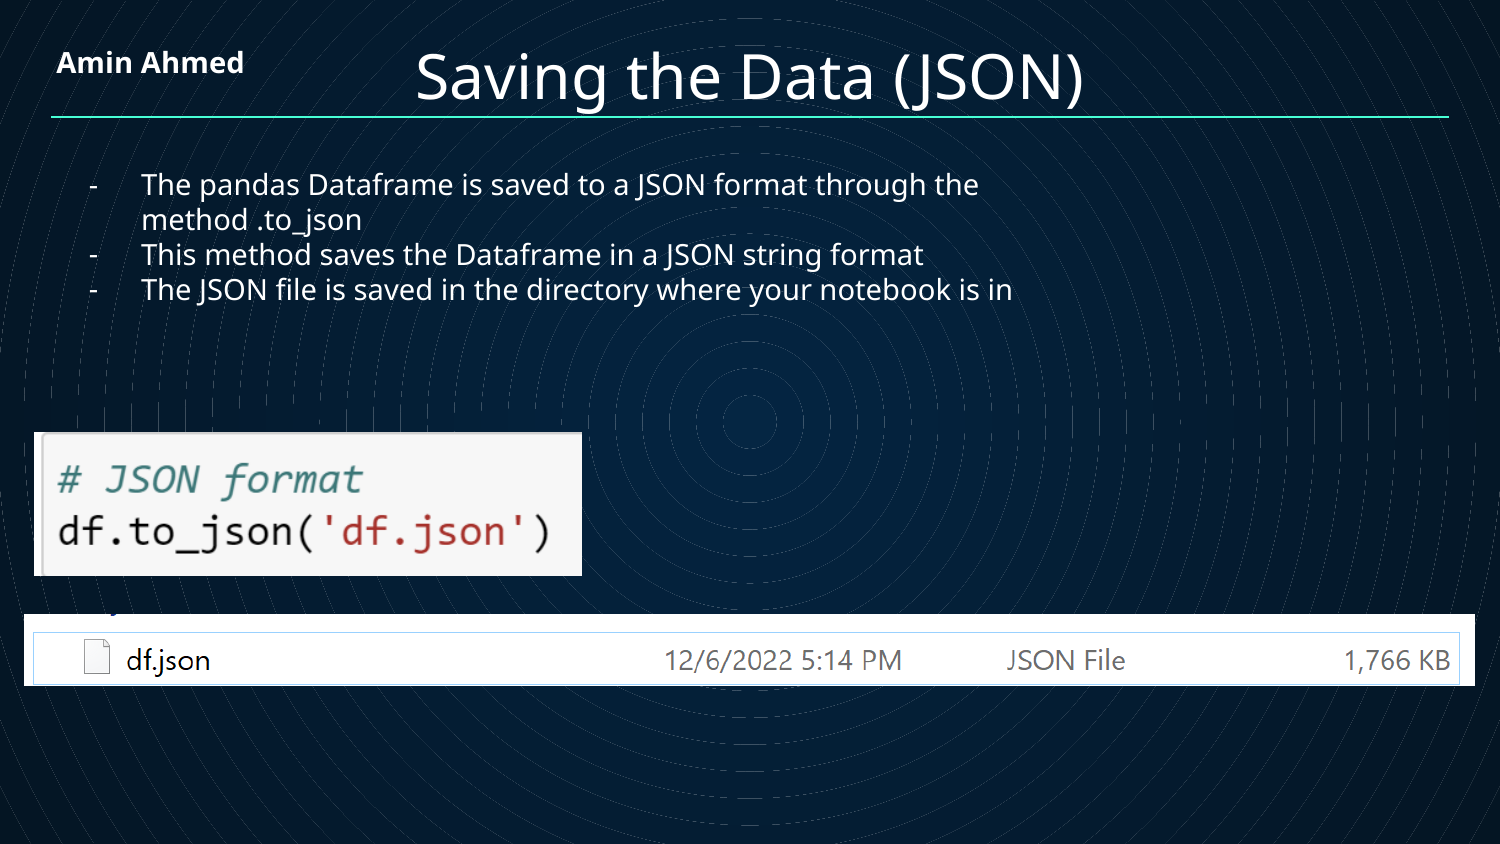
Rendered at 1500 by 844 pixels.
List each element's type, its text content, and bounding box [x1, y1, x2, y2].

text_box [800, 585, 1456, 612]
picture [24, 613, 1476, 687]
picture [34, 432, 583, 576]
text_box Amin Ahmed [41, 29, 370, 95]
title Saving the Data (JSON) [51, 27, 1449, 116]
text_box The pandas Dataframe is saved to a JSON format through the method .to_json This method saves the Dataframe in a JSON string format The JSON file is saved in the directory where your notebook is in [51, 151, 1058, 426]
